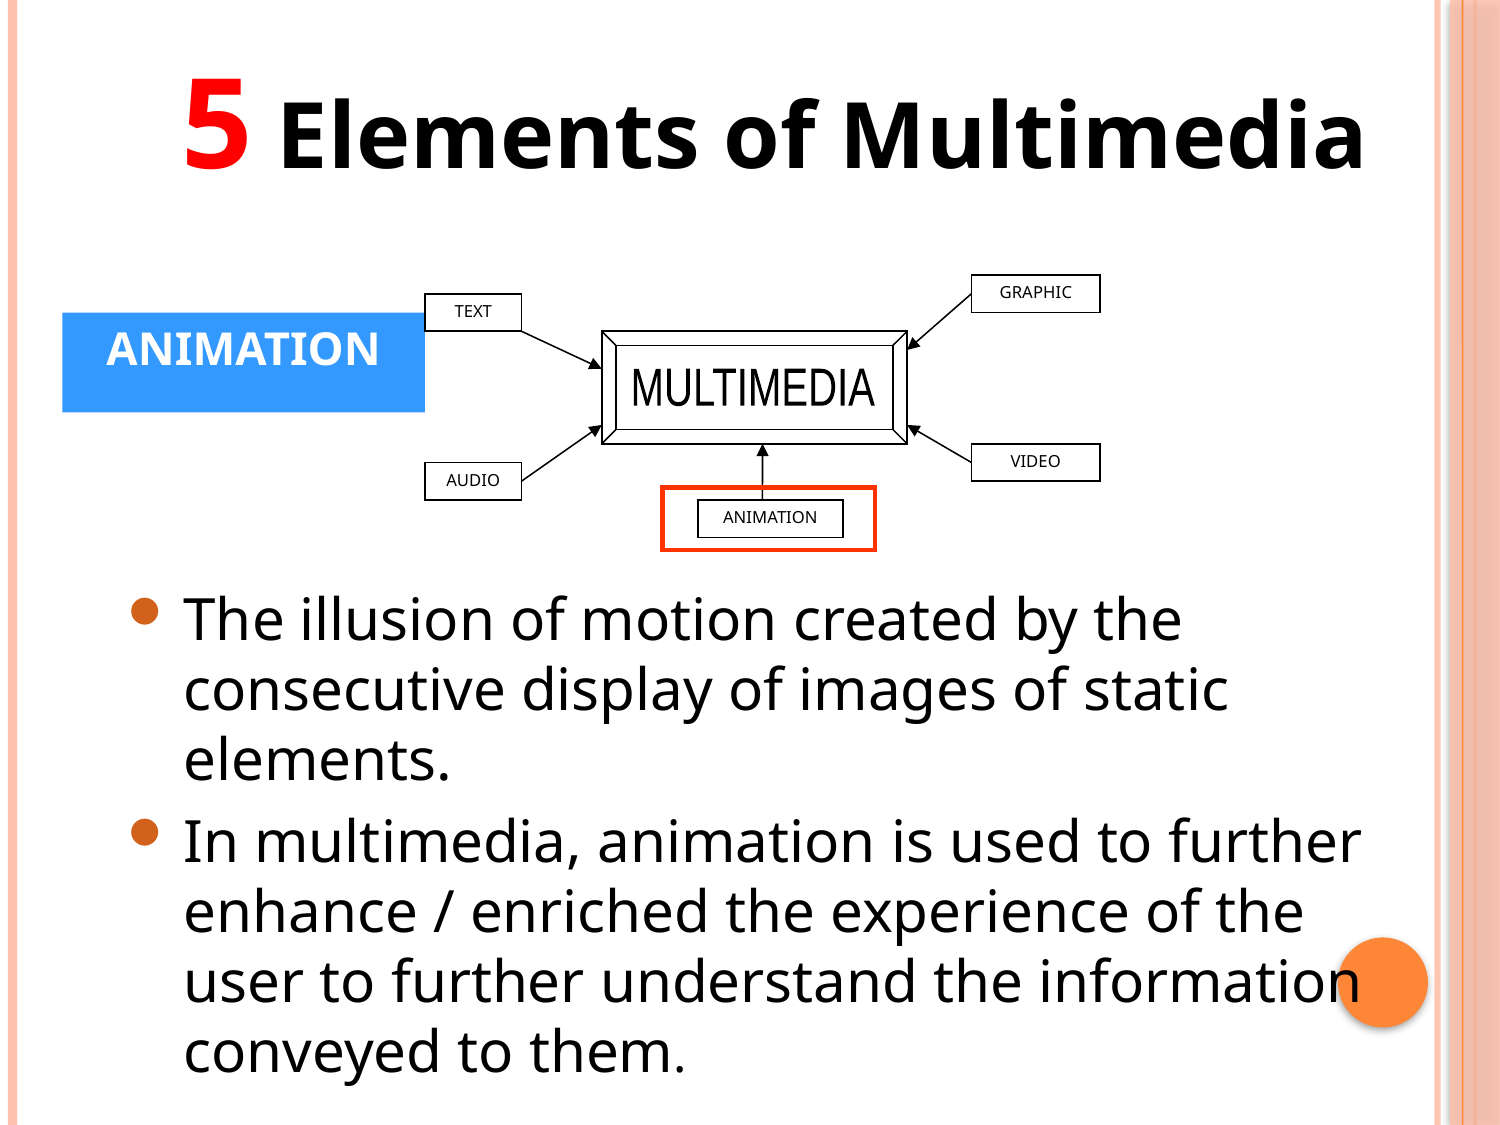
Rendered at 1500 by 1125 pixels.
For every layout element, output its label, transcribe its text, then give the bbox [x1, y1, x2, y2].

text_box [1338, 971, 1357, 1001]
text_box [424, 274, 1101, 538]
list ANIMATION [62, 312, 418, 413]
text_box The illusion of motion created by the consecutive display of images of static elements. In multimedia, animation is used to further enhance / enriched the experience of the user to further understand the information conveyed to them. [112, 574, 1425, 738]
text_box 5 Elements of Multimedia [99, 24, 1450, 213]
